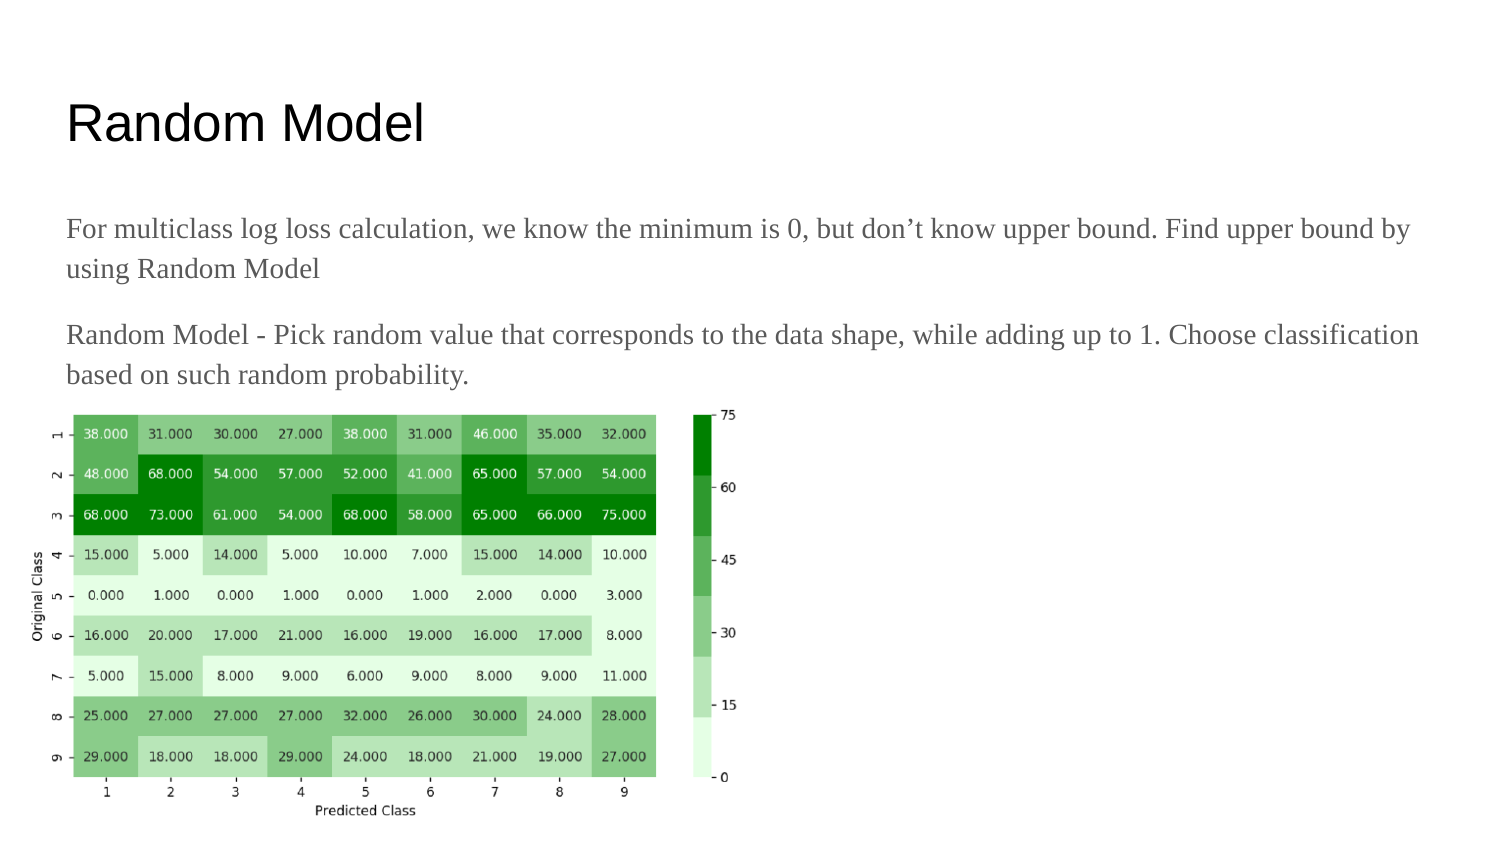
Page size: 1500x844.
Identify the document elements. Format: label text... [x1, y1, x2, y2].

title Random Model [51, 72, 1449, 167]
list For multiclass log loss calculation, we know the minimum is 0, but don’t know upper bound. Find upper bound by using Random Model Random Model - Pick random value that corresponds to the data shape, while adding up to 1. Choose classification based on such random probability. [51, 189, 1449, 750]
picture [20, 399, 751, 821]
